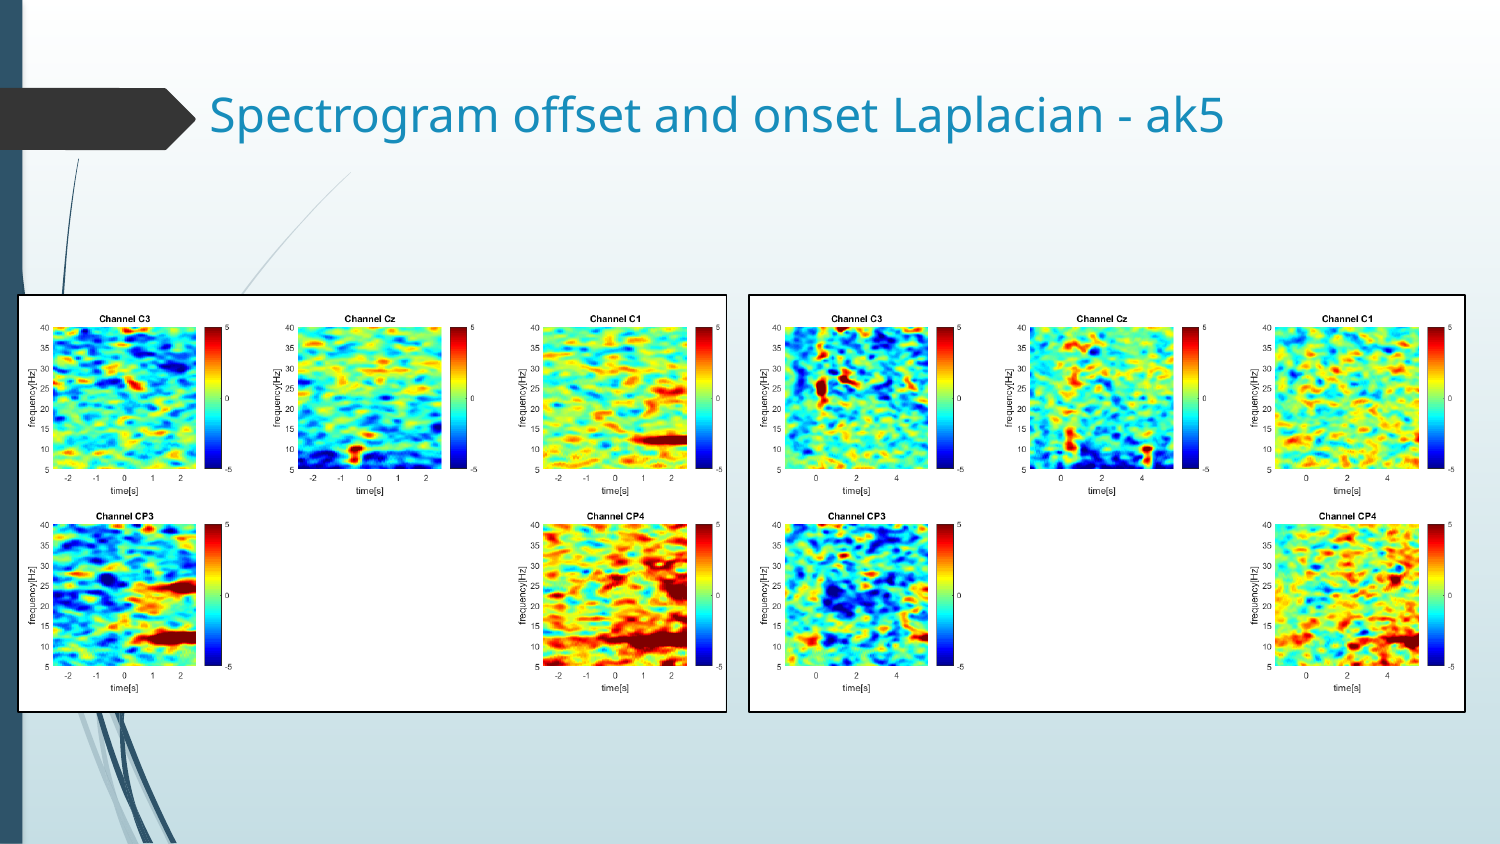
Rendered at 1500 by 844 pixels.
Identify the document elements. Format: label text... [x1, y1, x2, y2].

picture [18, 295, 726, 712]
title Spectrogram offset and onset Laplacian - ak5 [194, 69, 1500, 158]
picture [749, 295, 1465, 712]
